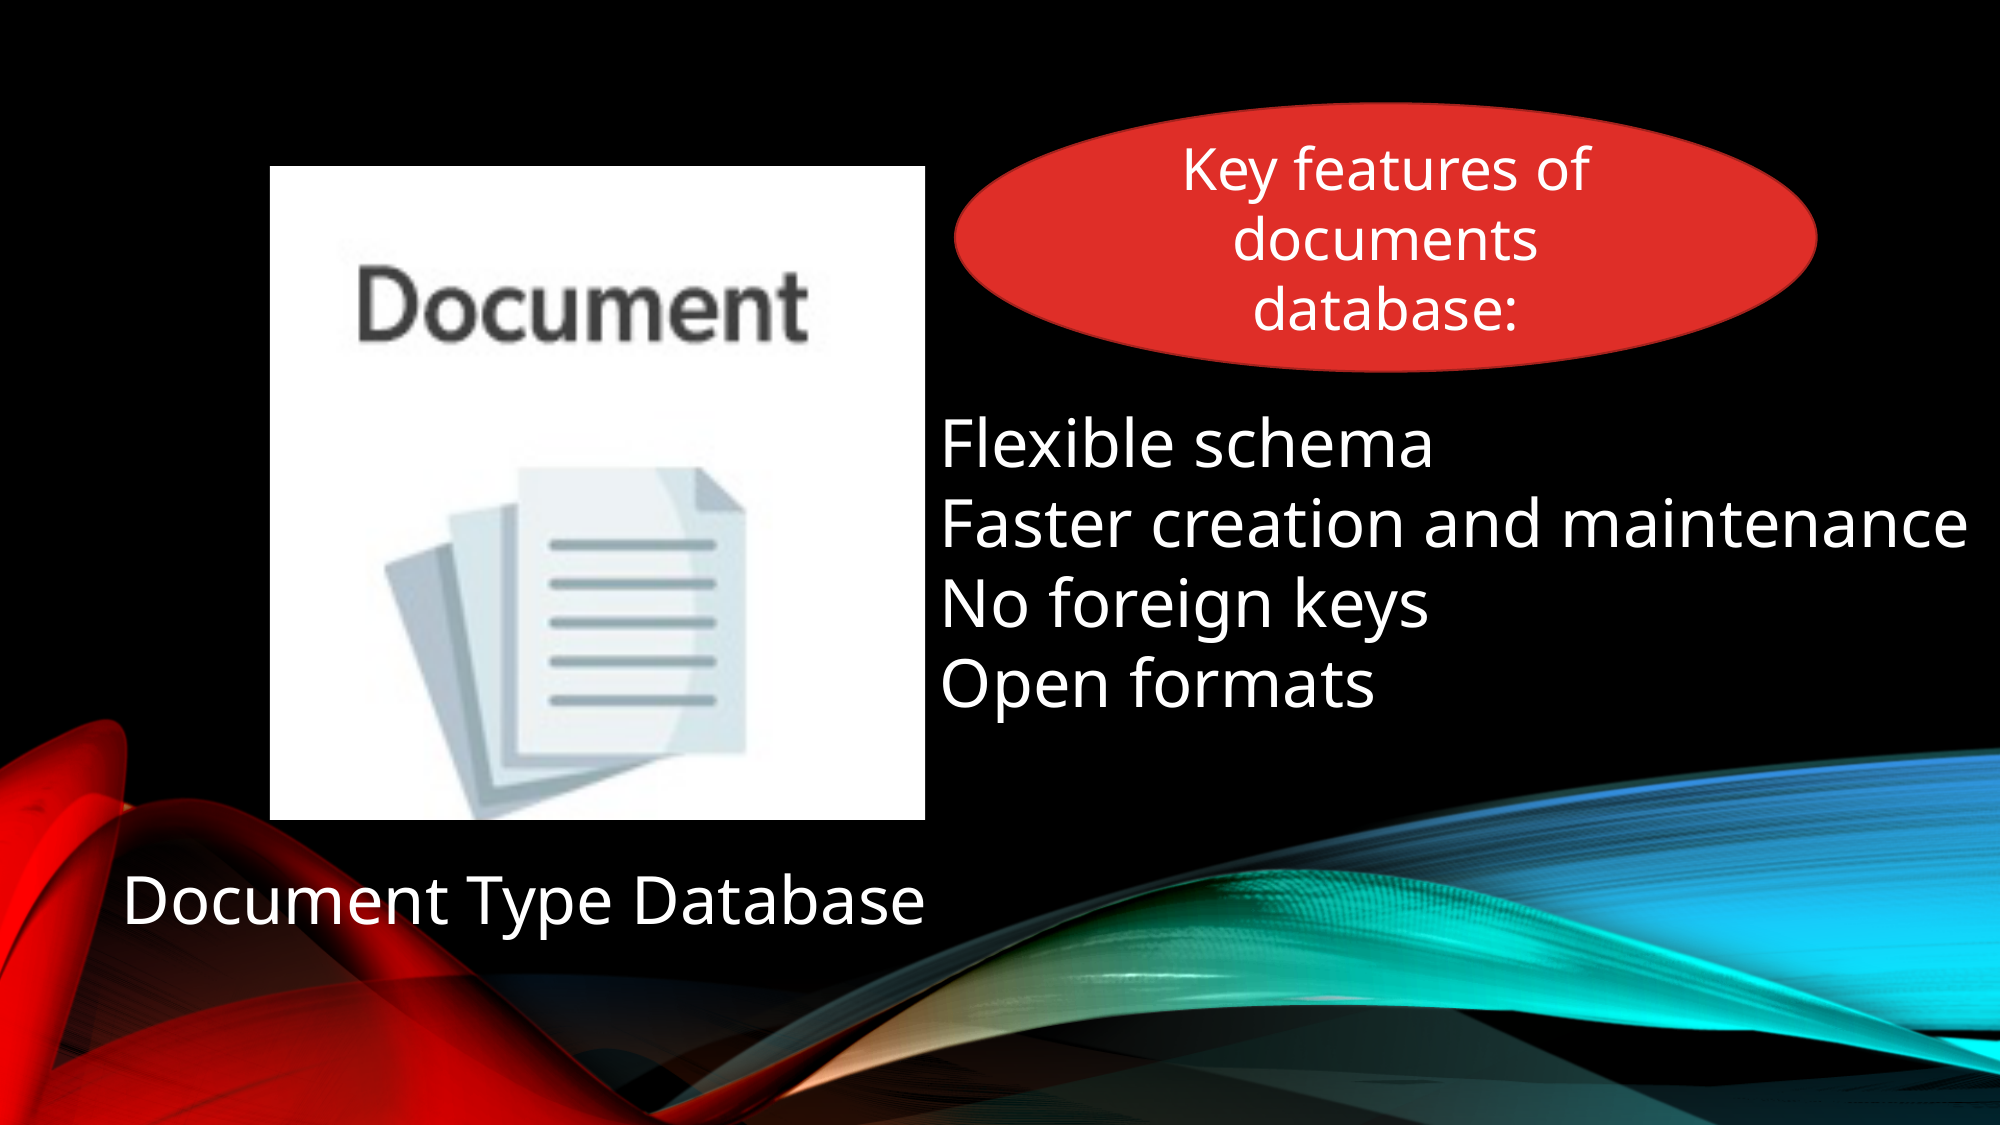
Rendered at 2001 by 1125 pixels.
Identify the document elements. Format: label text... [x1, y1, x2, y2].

text_box Key features of documents database: [953, 102, 1818, 373]
picture [0, 166, 2000, 1125]
list Document Type Database [99, 859, 944, 971]
text_box Flexible schema Faster creation and maintenance No foreign keys Open formats [926, 393, 2000, 728]
